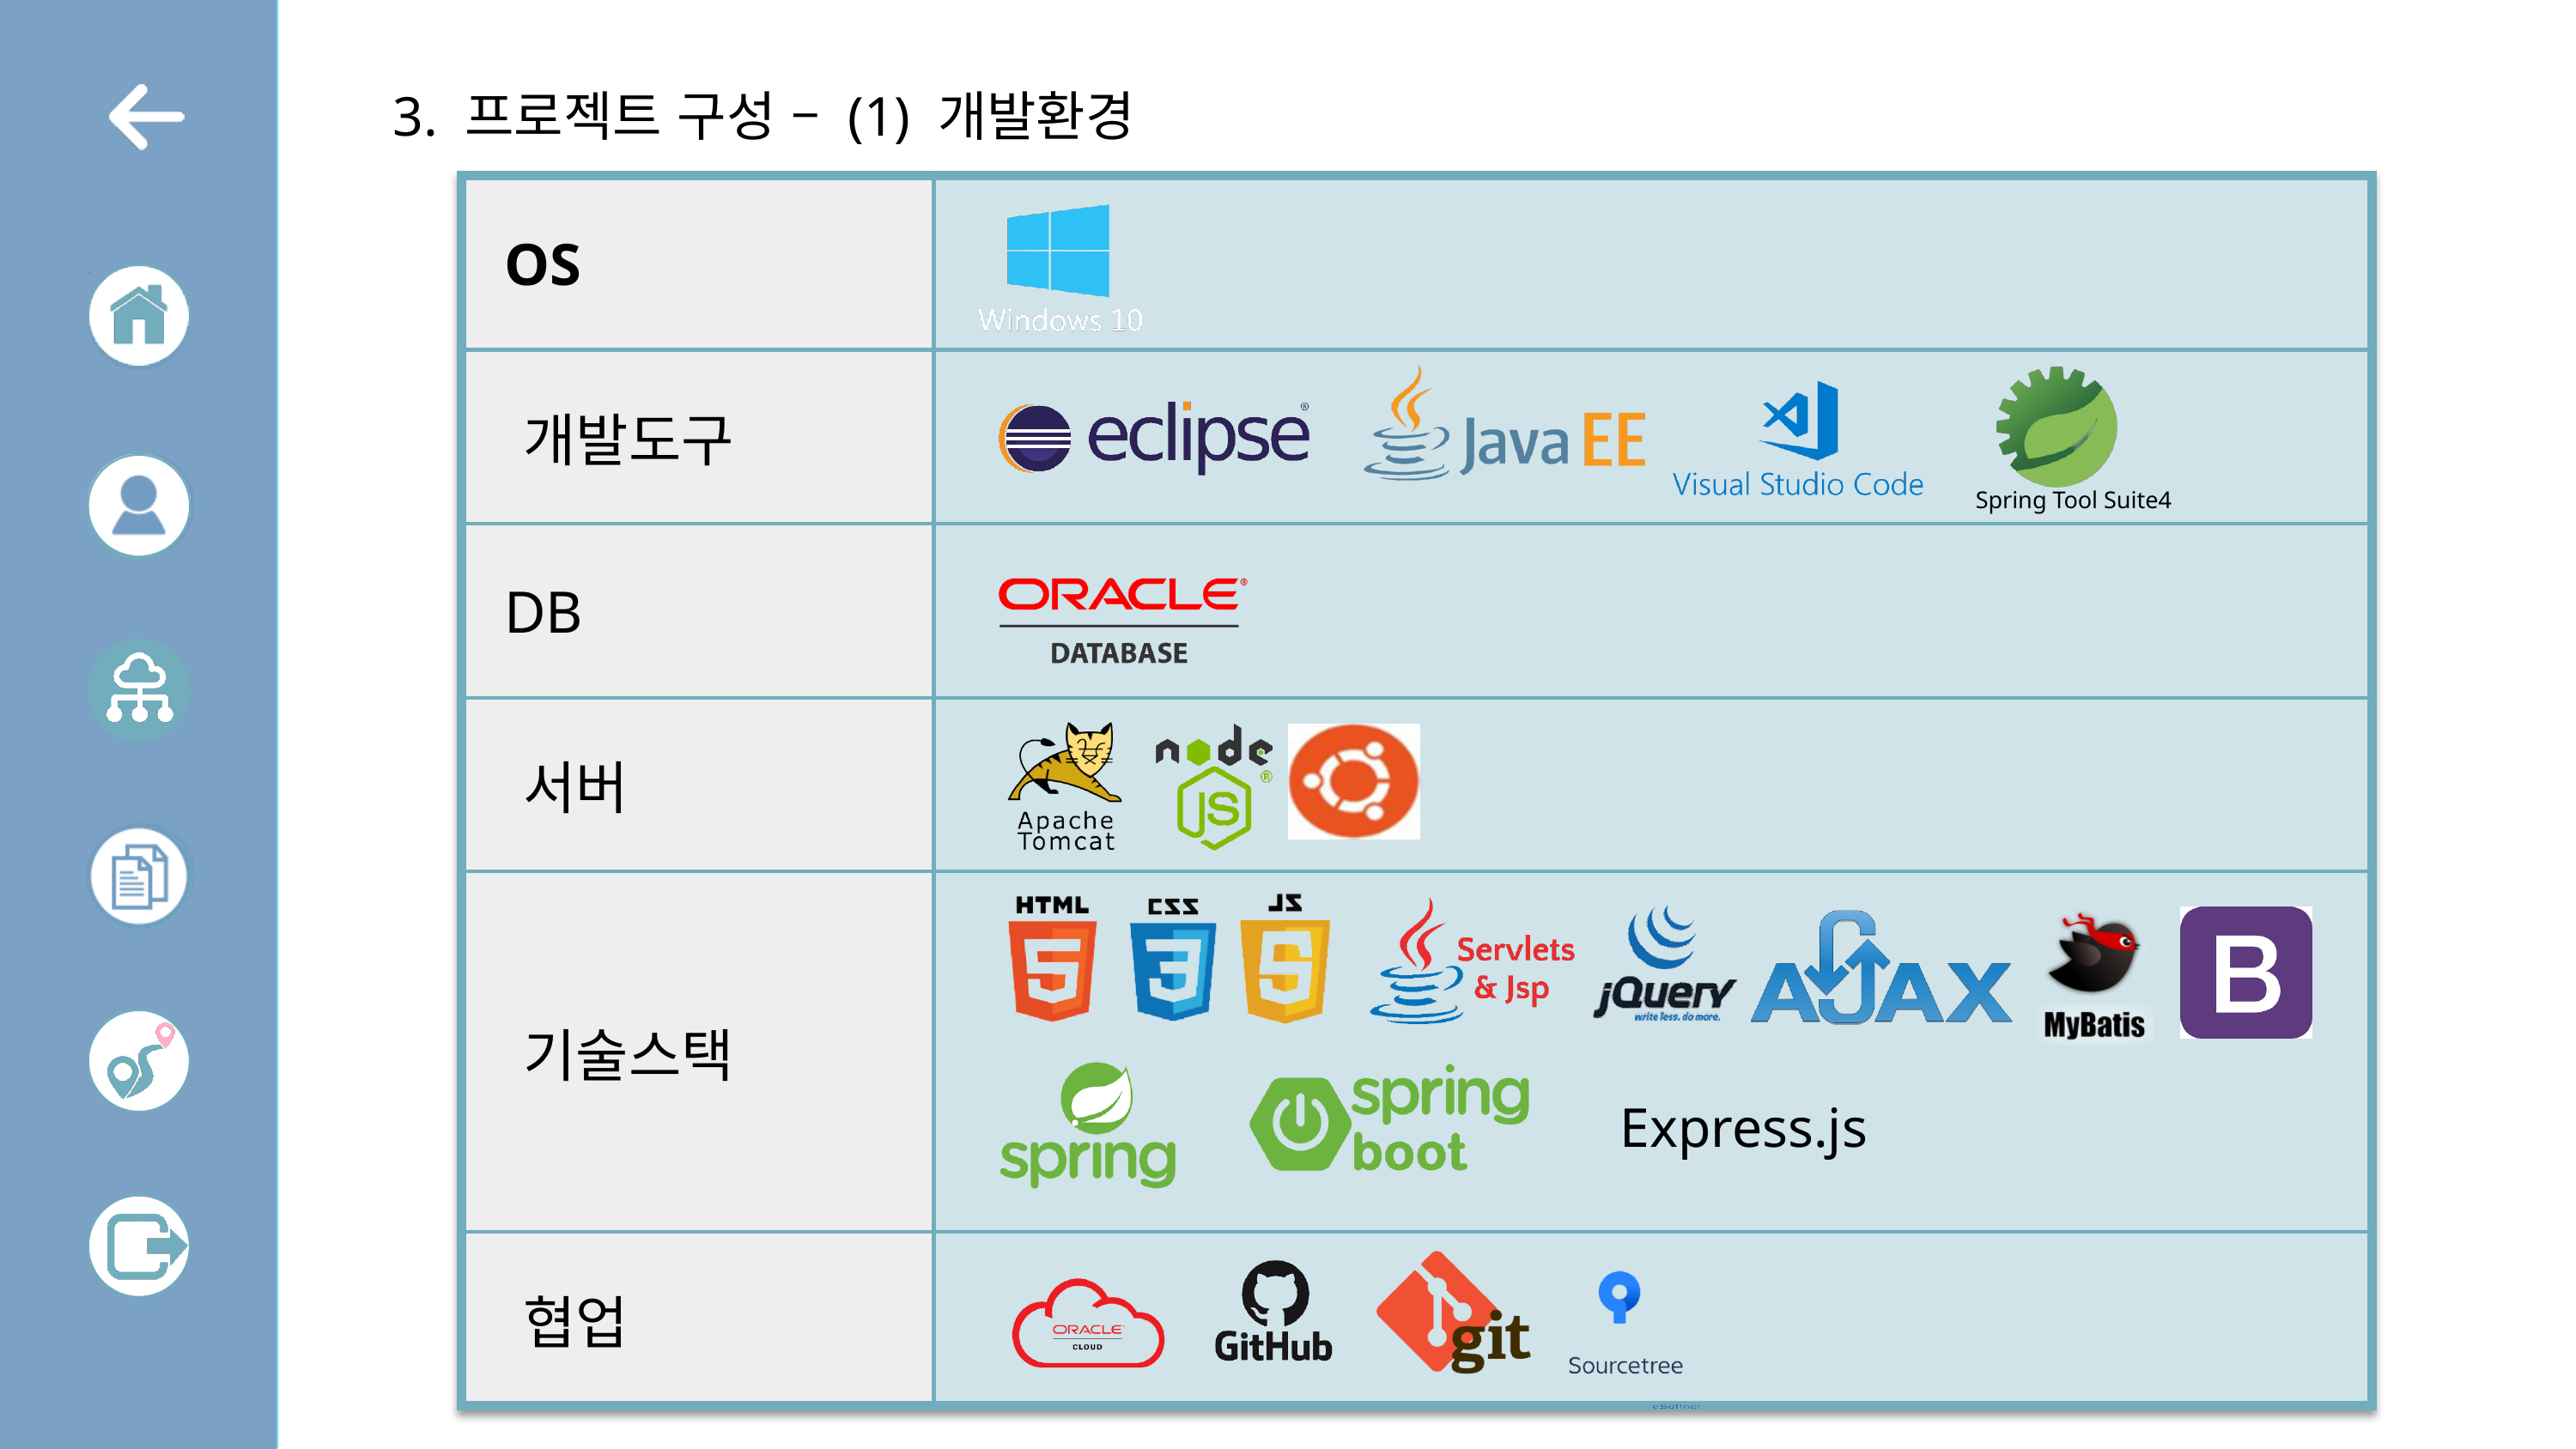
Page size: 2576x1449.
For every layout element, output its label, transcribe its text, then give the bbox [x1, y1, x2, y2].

table_cell [936, 700, 2367, 870]
picture [2180, 906, 2312, 1039]
table_cell 개발도구 [466, 352, 932, 522]
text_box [88, 366, 190, 370]
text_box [998, 363, 1645, 481]
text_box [979, 870, 2020, 1071]
picture [1211, 1249, 1336, 1374]
picture [941, 155, 1164, 379]
table_cell 협업 [466, 1234, 932, 1401]
table_cell [936, 525, 2367, 696]
picture [68, 805, 210, 948]
table_header [1164, 180, 2367, 348]
table_cell 기술스택 [466, 873, 932, 1230]
table_header [936, 180, 941, 348]
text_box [88, 1195, 190, 1297]
picture [928, 1048, 1534, 1199]
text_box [0, 0, 278, 1449]
table_cell DB [466, 525, 932, 696]
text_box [88, 264, 190, 366]
picture [998, 712, 1133, 860]
table_cell [1540, 1234, 2367, 1401]
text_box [88, 1009, 190, 1112]
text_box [88, 640, 190, 742]
table_cell [936, 873, 2367, 1230]
table_header OS [466, 180, 932, 348]
text_box 3. 프로젝트 구성 – (1) 개발환경 [380, 76, 1395, 154]
table_cell 서버 [466, 700, 932, 870]
picture [1141, 724, 1420, 856]
table_cell [936, 1234, 1531, 1401]
table_cell [936, 352, 2367, 522]
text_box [88, 454, 191, 557]
picture [2020, 898, 2172, 1061]
text_box Spring Tool Suite4 [1963, 479, 2185, 520]
picture [1372, 1232, 1704, 1411]
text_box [85, 450, 193, 559]
picture [1652, 346, 2174, 511]
picture [979, 549, 1267, 693]
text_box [109, 84, 185, 150]
picture [978, 1249, 1201, 1401]
text_box Express.js [1607, 1087, 1881, 1165]
